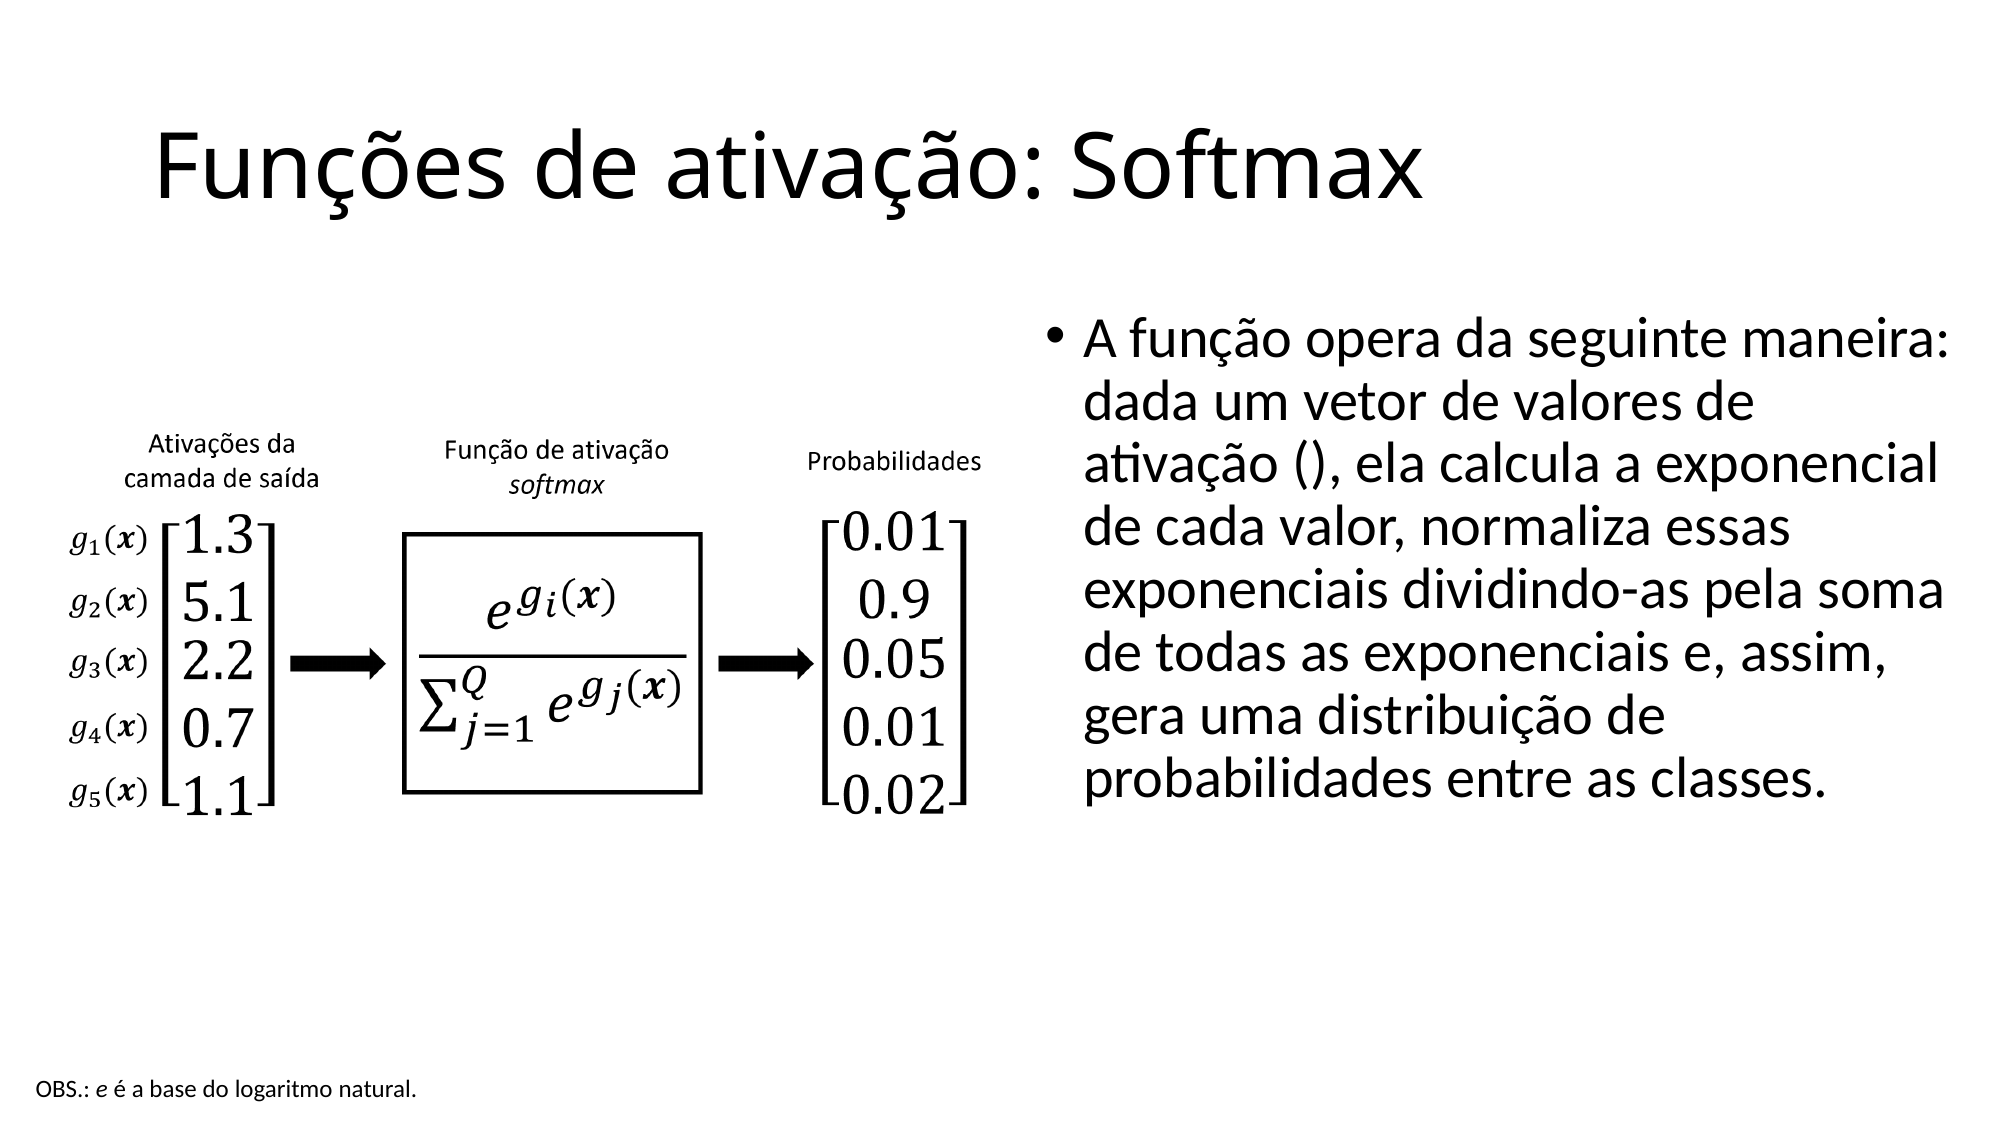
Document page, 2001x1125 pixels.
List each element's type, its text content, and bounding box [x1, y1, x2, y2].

text_box OBS.: e é a base do logaritmo natural. [20, 1065, 479, 1110]
title Funções de ativação: Softmax [137, 59, 1863, 278]
picture [45, 416, 1041, 825]
